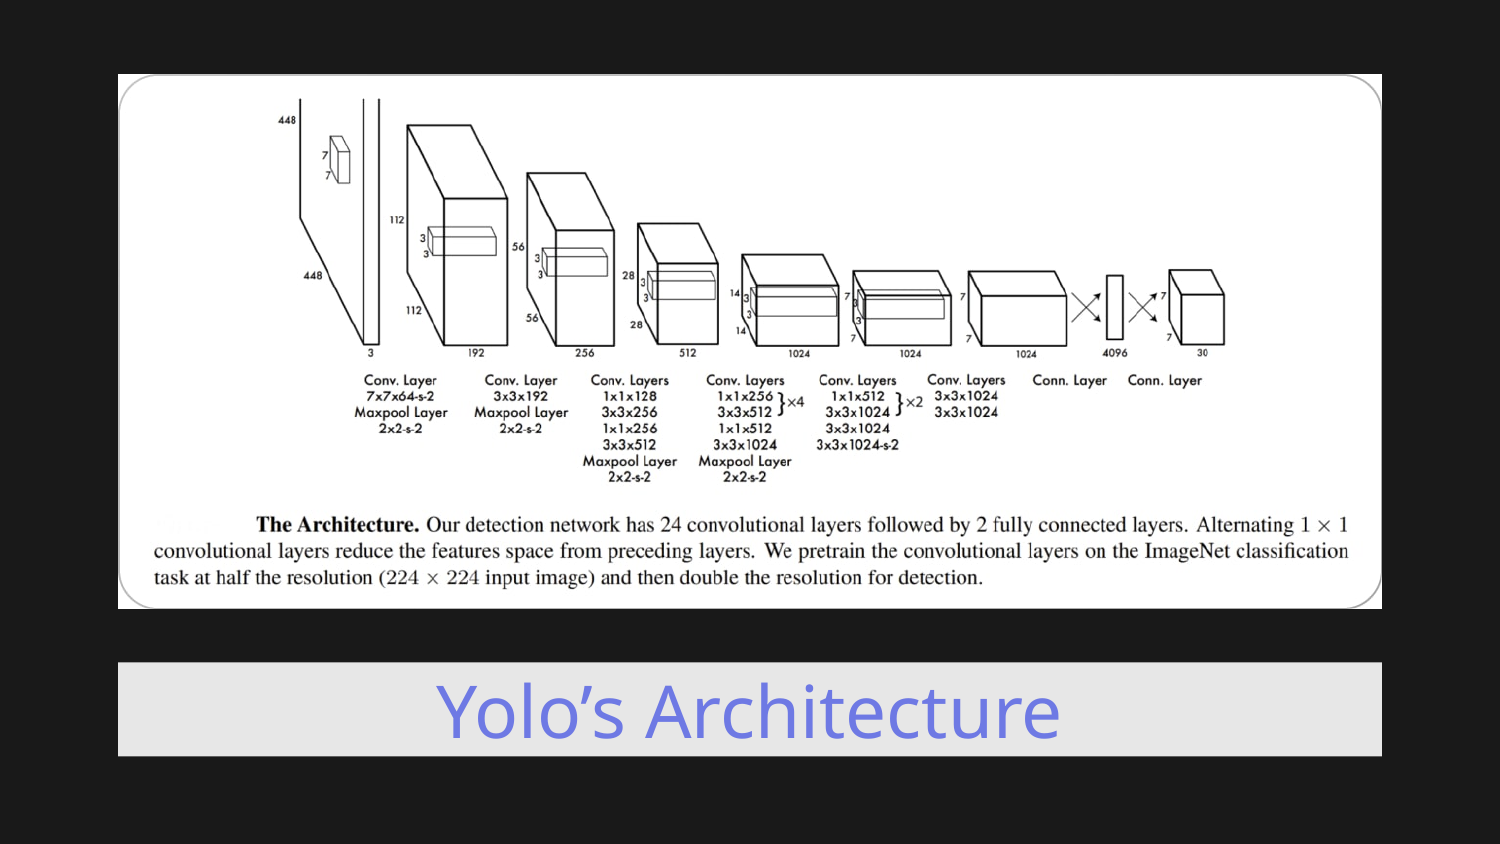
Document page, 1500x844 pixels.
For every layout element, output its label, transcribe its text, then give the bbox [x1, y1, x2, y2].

title Yolo’s Architecture [118, 662, 1382, 757]
picture [117, 73, 1383, 610]
